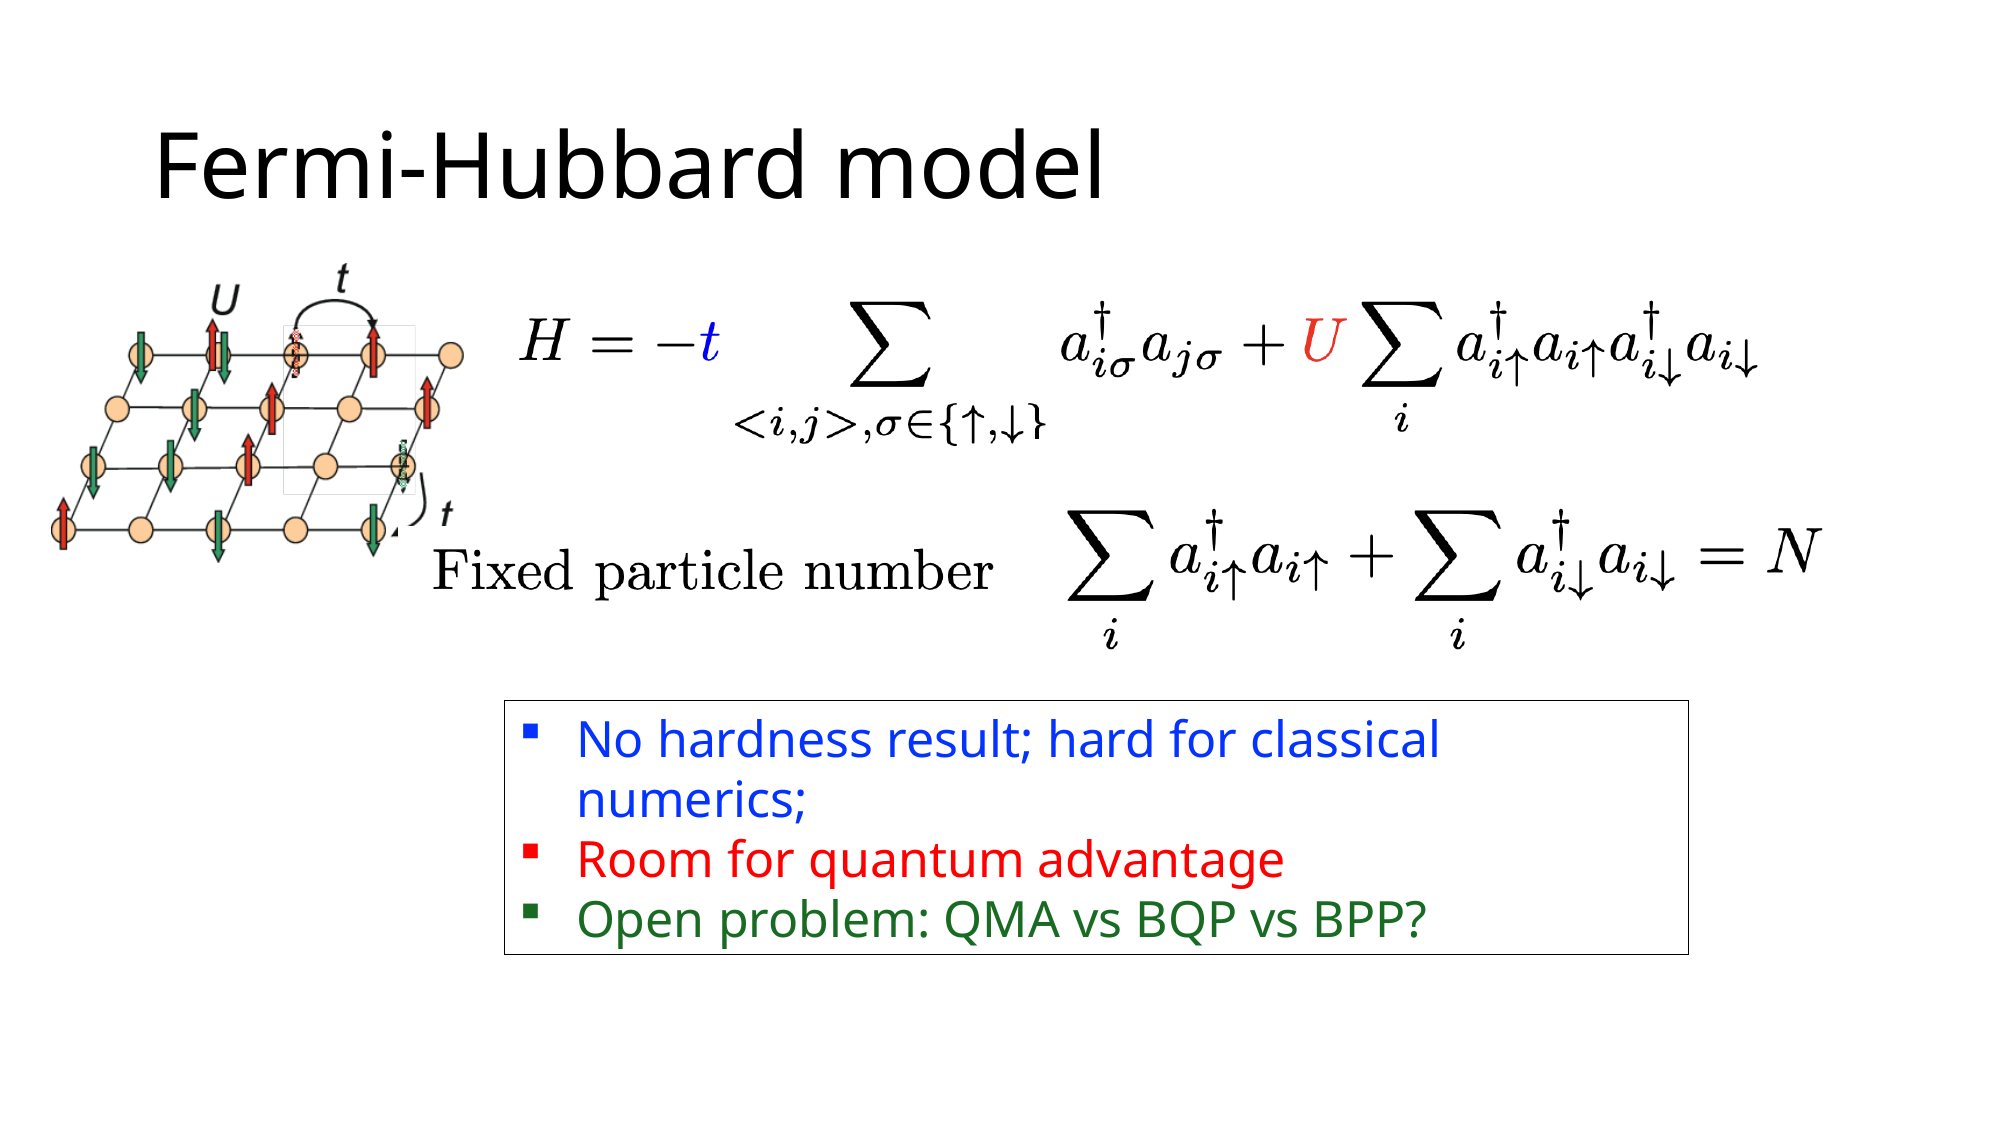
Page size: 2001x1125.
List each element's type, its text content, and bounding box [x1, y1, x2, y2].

picture [50, 214, 1863, 687]
text_box No hardness result; hard for classical numerics; Room for quantum advantage Open problem: QMA vs BQP vs BPP? [504, 700, 1689, 955]
title Fermi-Hubbard model [137, 59, 1863, 278]
